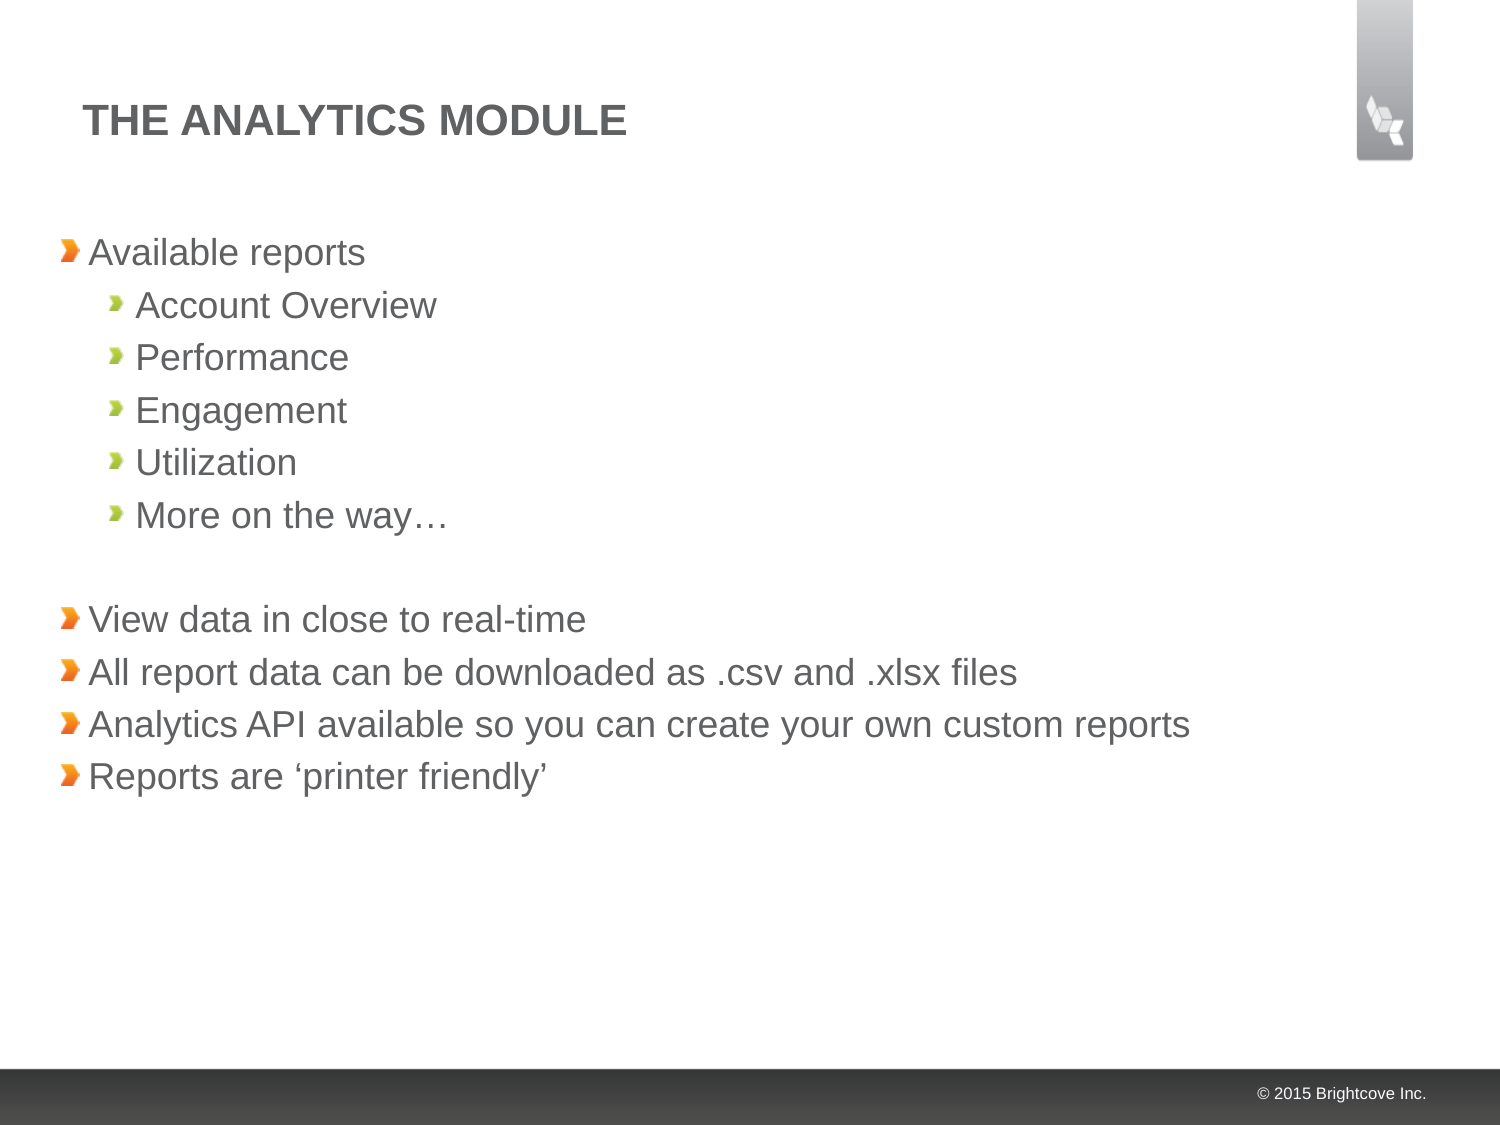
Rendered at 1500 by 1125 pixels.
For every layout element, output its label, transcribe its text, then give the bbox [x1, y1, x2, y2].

picture [0, 0, 1500, 1125]
title The Analytics Module [66, 34, 1322, 203]
list Available reports Account Overview Performance Engagement Utilization More on the way… View data in close to real-time All report data can be downloaded as .csv and .xlsx files Analytics API available so you can create your own custom reports Reports are ‘printer friendly’ [46, 220, 1213, 937]
